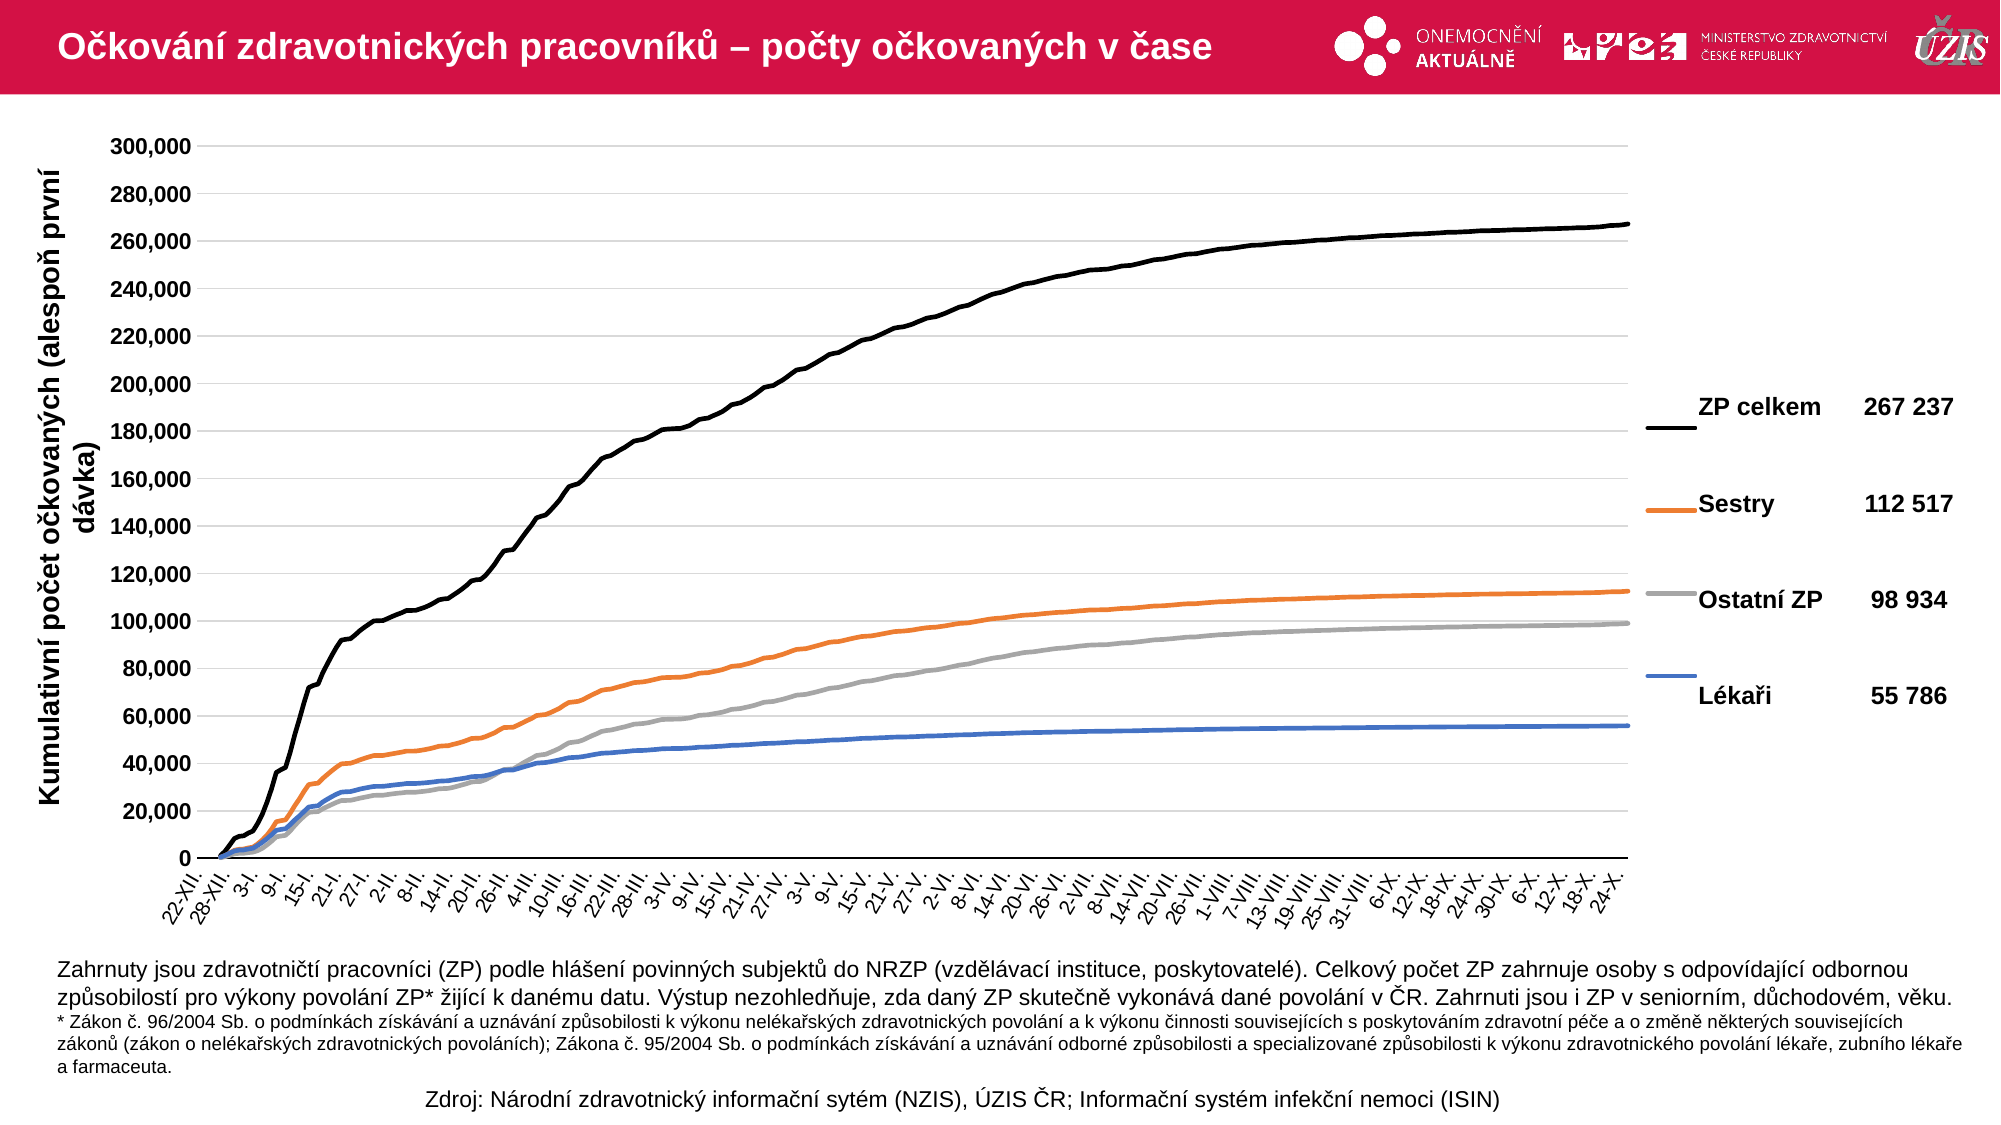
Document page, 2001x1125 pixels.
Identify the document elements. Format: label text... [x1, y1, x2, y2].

title Očkování zdravotnických pracovníků – počty očkovaných v čase [42, 0, 1262, 95]
text_box Kumulativní počet očkovaných (alespoň první dávka) [22, 103, 108, 872]
picture [1334, 16, 1542, 76]
chart [92, 124, 1959, 943]
text_box Zdroj: Národní zdravotnický informační sytém (NZIS), ÚZIS ČR; Informační systém infekční nemoci (ISIN) [287, 1085, 1646, 1120]
picture [1915, 15, 1989, 66]
text_box Zahrnuty jsou zdravotničtí pracovníci (ZP) podle hlášení povinných subjektů do NRZP (vzdělávací instituce, poskytovatelé). Celkový počet ZP zahrnuje osoby s odpovídající odbornou způsobilostí pro výkony povolání ZP* žijící k danému datu. Výstup nezohledňuje, zda daný ZP skutečně vykonává dané povolání v ČR. Zahrnuti jsou i ZP v seniorním, důchodovém, věku. * Zákon č. 96/2004 Sb. o podmínkách získávání a uznávání způsobilosti k výkonu nelékařských zdravotnických povolání a k výkonu činnosti souvisejících s poskytováním zdravotní péče a o změně některých souvisejících zákonů (zákon o nelékařských zdravotnických povoláních); Zákona č. 95/2004 Sb. o podmínkách získávání a uznávání odborné způsobilosti a specializované způsobilosti k výkonu zdravotnického povolání lékaře, zubního lékaře a farmaceuta. [42, 947, 1978, 1085]
picture [1563, 31, 1888, 60]
